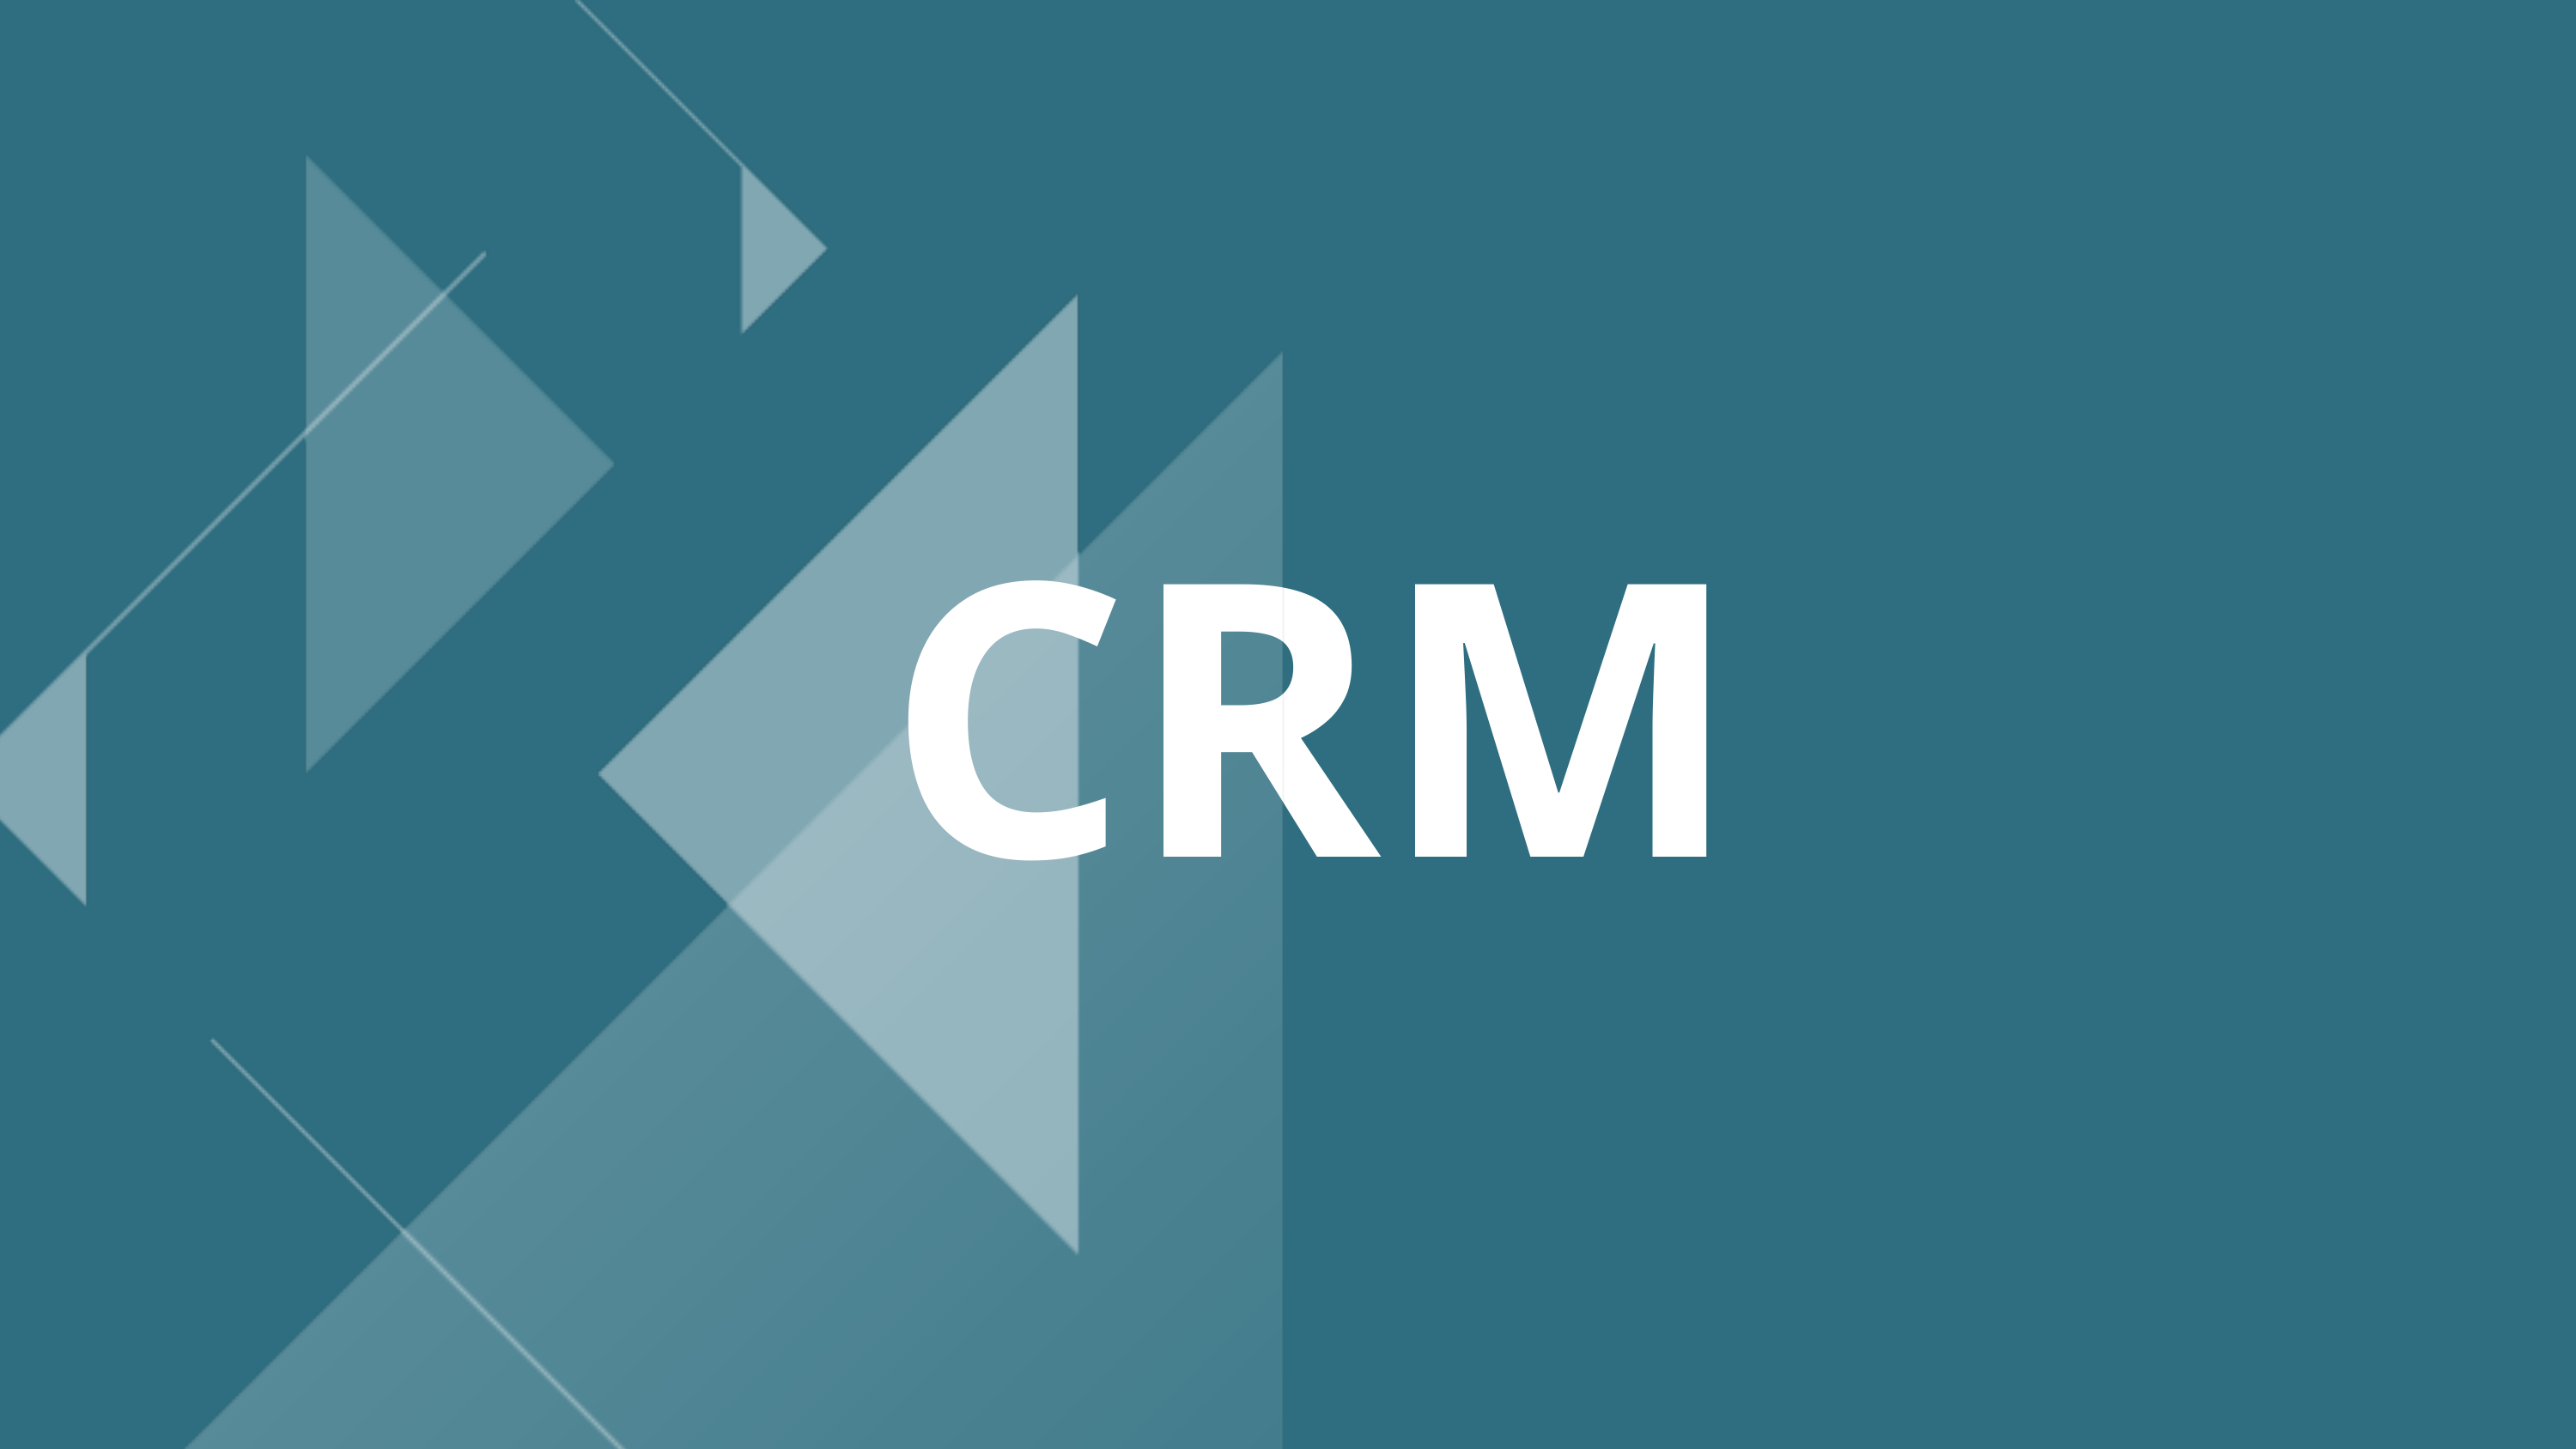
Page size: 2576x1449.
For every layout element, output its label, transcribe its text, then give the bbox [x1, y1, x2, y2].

text_box [0, 0, 1288, 1449]
text_box CRM [1288, 436, 1893, 933]
